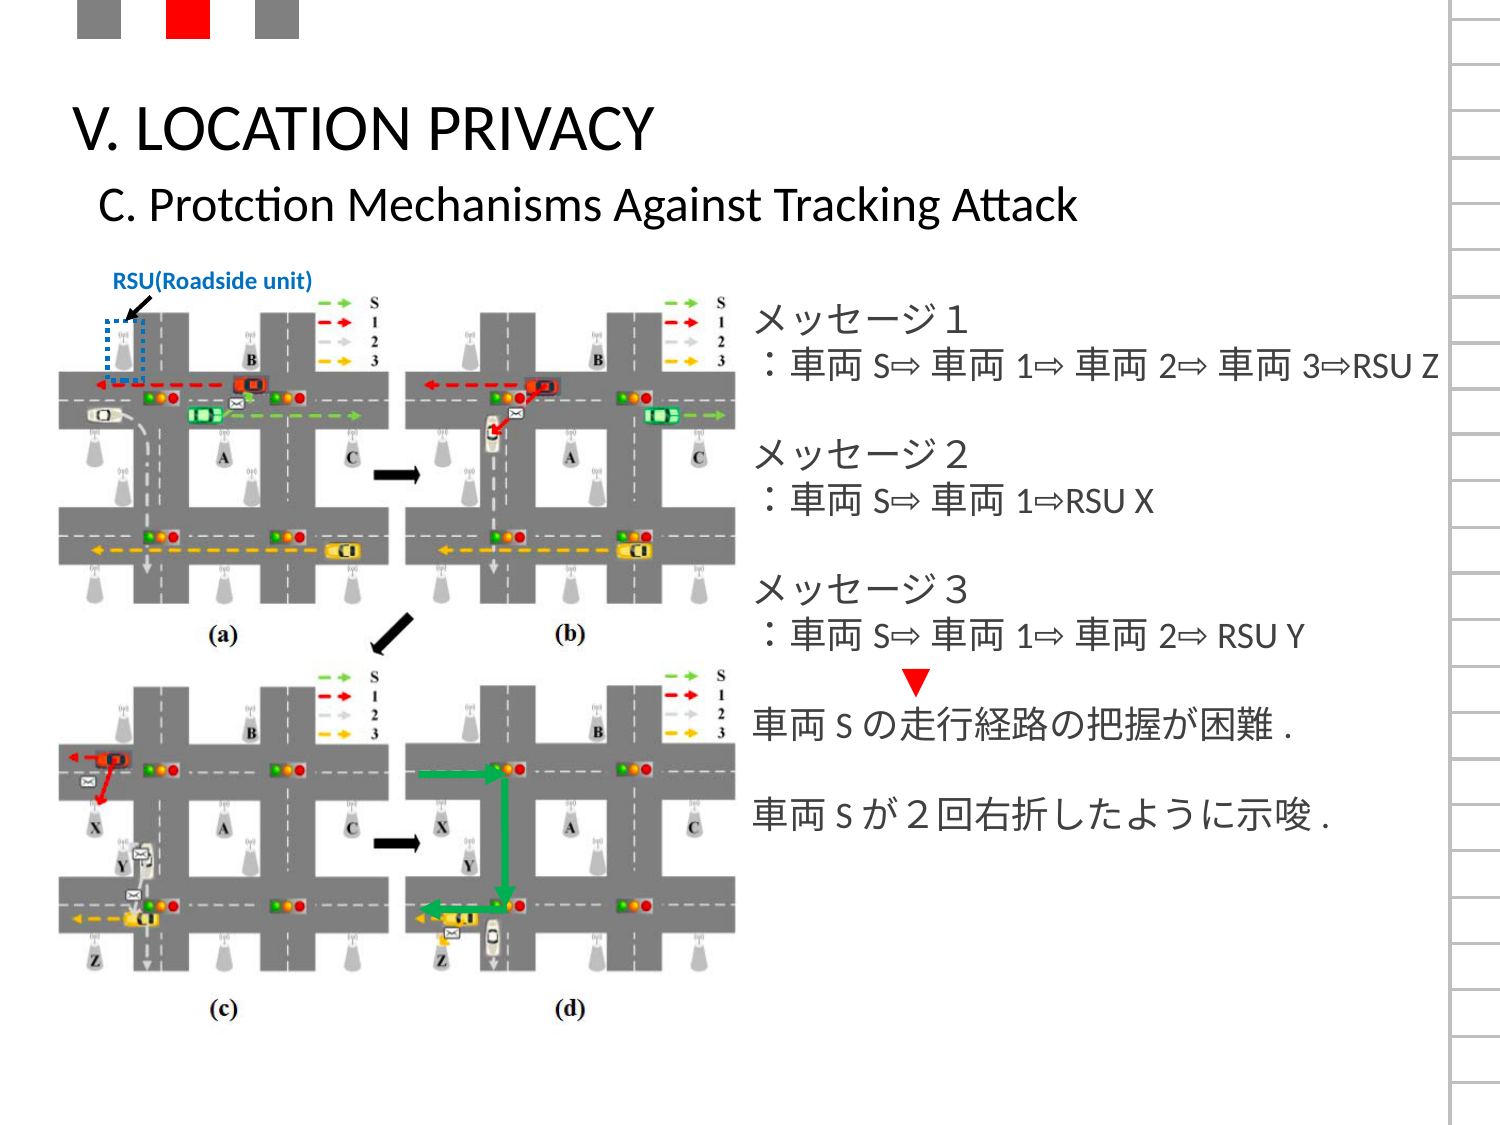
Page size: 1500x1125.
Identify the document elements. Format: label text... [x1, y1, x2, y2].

text_box RSU(Roadside unit) [98, 257, 329, 288]
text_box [125, 296, 152, 321]
text_box メッセージ１ ：車両S⇨車両1⇨車両2⇨車両3⇨RSU Z メッセージ２ ：車両S⇨車両1⇨RSU X メッセージ３ ：車両S⇨車両1⇨車両2⇨ RSU Y ▼ 車両Sの走行経路の把握が困難. 車両Sが２回右折したように示唆. [737, 288, 1465, 844]
title V. LOCATION PRIVACY [57, 85, 1408, 191]
picture [57, 288, 737, 1035]
text_box C. Protction Mechanisms Against Tracking Attack [83, 178, 1147, 232]
